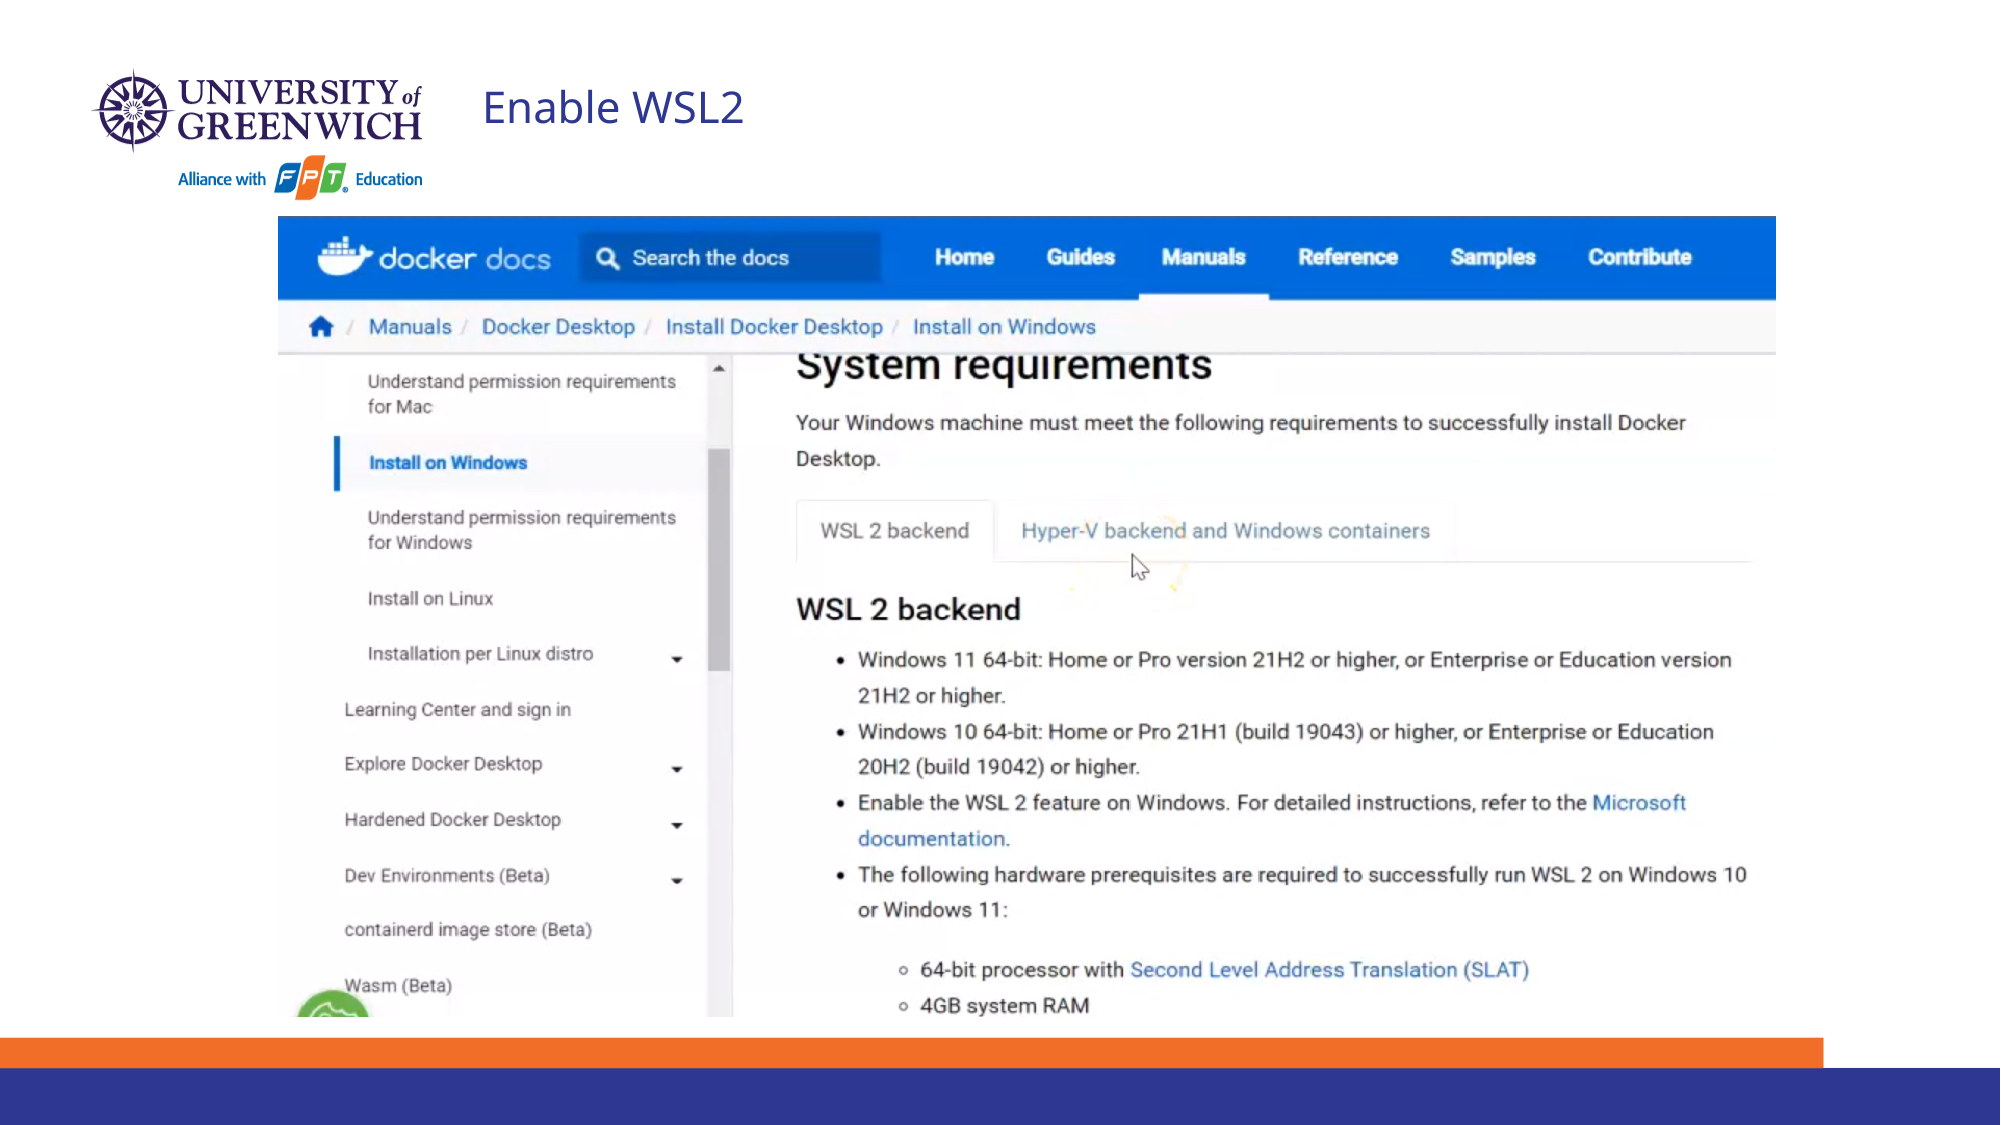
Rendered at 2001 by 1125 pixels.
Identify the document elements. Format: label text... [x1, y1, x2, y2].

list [278, 216, 1776, 1017]
title Enable WSL2 [464, 22, 1900, 189]
picture [0, 0, 2000, 1125]
